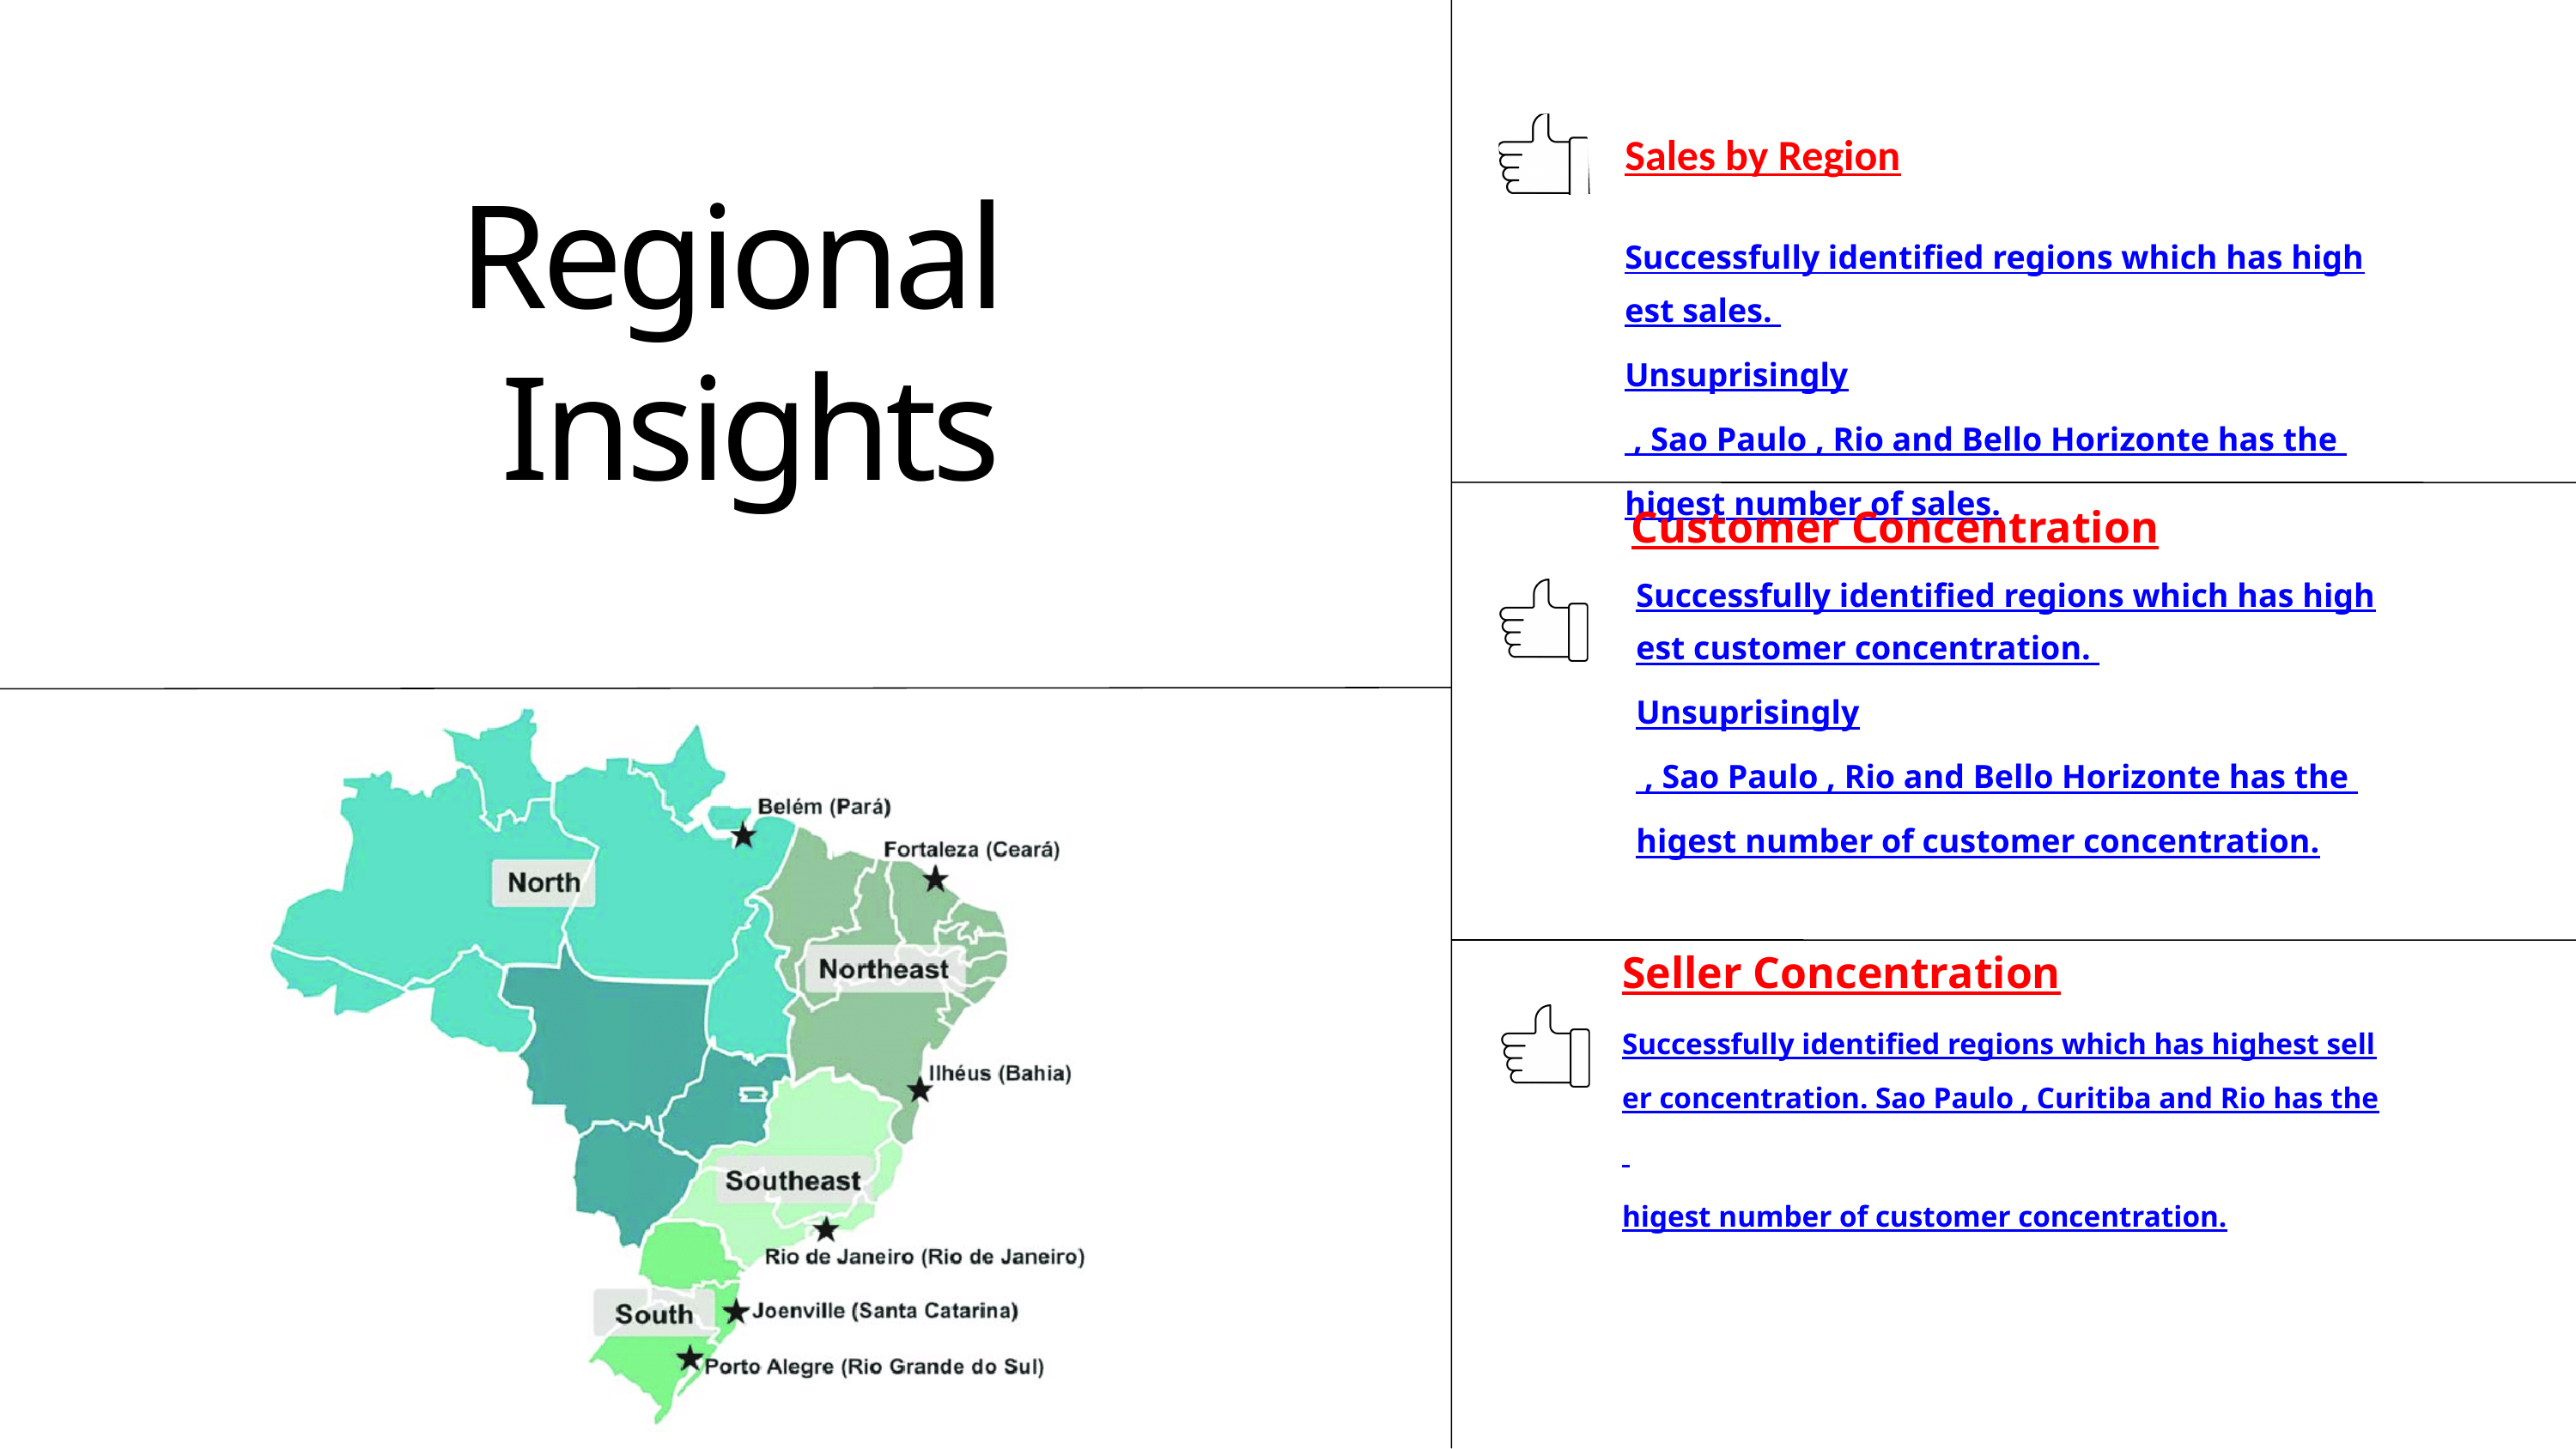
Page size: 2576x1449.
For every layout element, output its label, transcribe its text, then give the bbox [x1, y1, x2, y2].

picture [263, 700, 1090, 1432]
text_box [1625, 114, 2366, 405]
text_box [1621, 939, 2381, 1188]
text_box [1499, 579, 1589, 662]
text_box Regional Insights [144, 165, 1320, 510]
text_box [1501, 1004, 1590, 1088]
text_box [1631, 494, 2377, 809]
text_box [1497, 112, 1590, 198]
